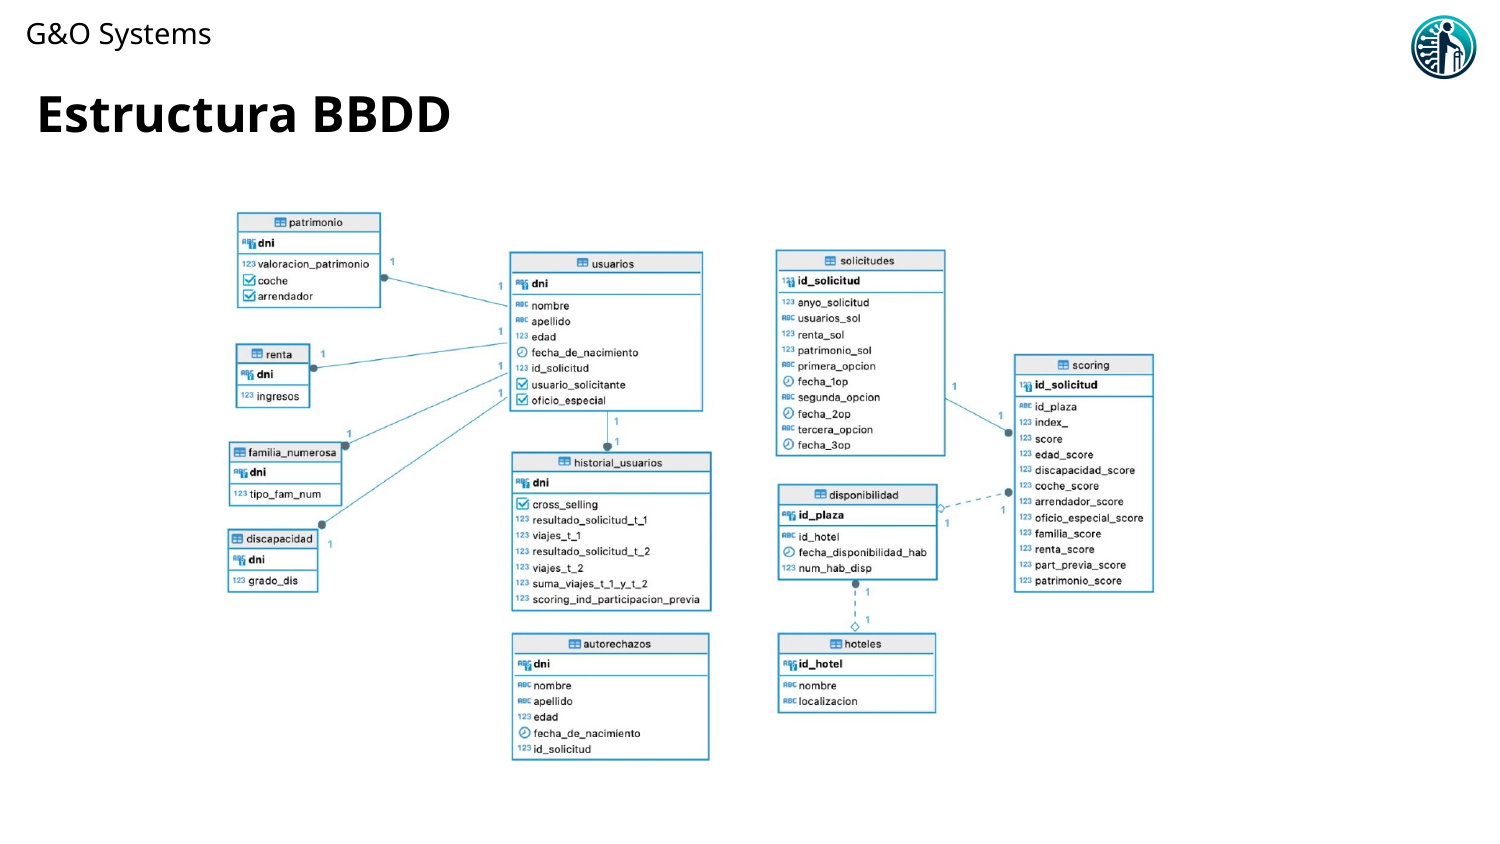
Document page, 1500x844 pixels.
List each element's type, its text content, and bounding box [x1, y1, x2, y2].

picture [145, 161, 1297, 809]
title Estructura BBDD [21, 67, 883, 162]
picture [1410, 14, 1479, 80]
